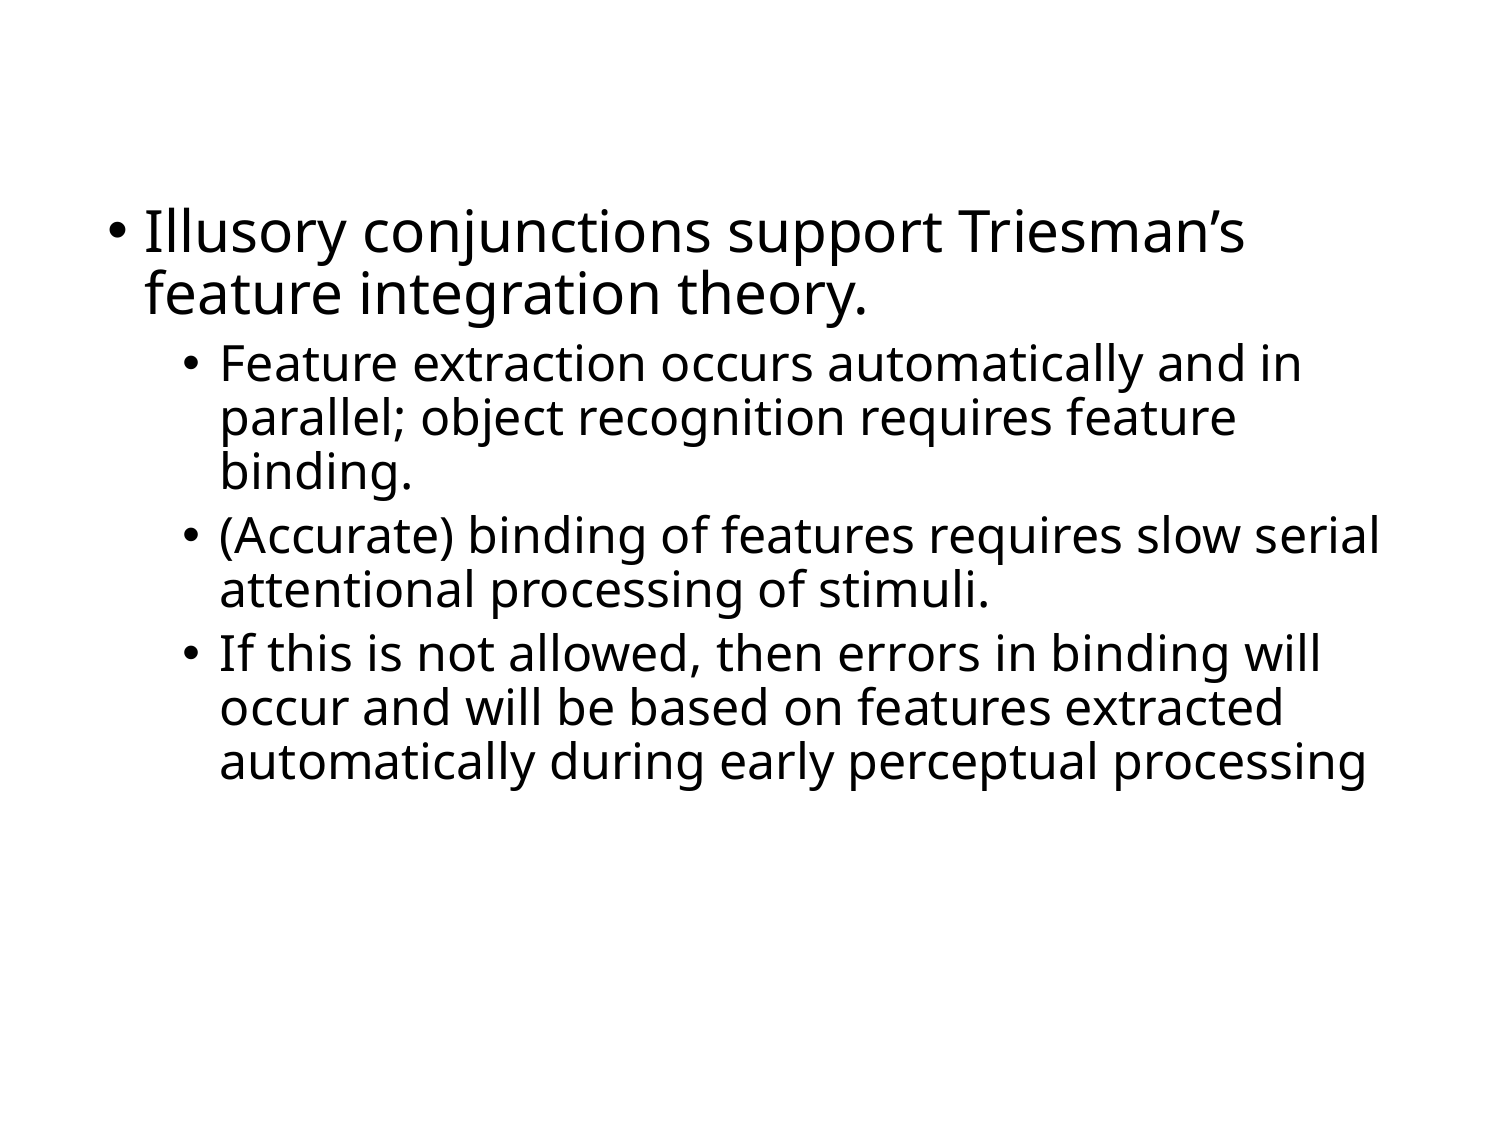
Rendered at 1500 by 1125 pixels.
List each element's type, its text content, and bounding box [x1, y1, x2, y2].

list Illusory conjunctions support Triesman’s feature integration theory. Feature extraction occurs automatically and in parallel; object recognition requires feature binding. (Accurate) binding of features requires slow serial attentional processing of stimuli. If this is not allowed, then errors in binding will occur and will be based on features extracted automatically during early perceptual processing [92, 194, 1443, 882]
